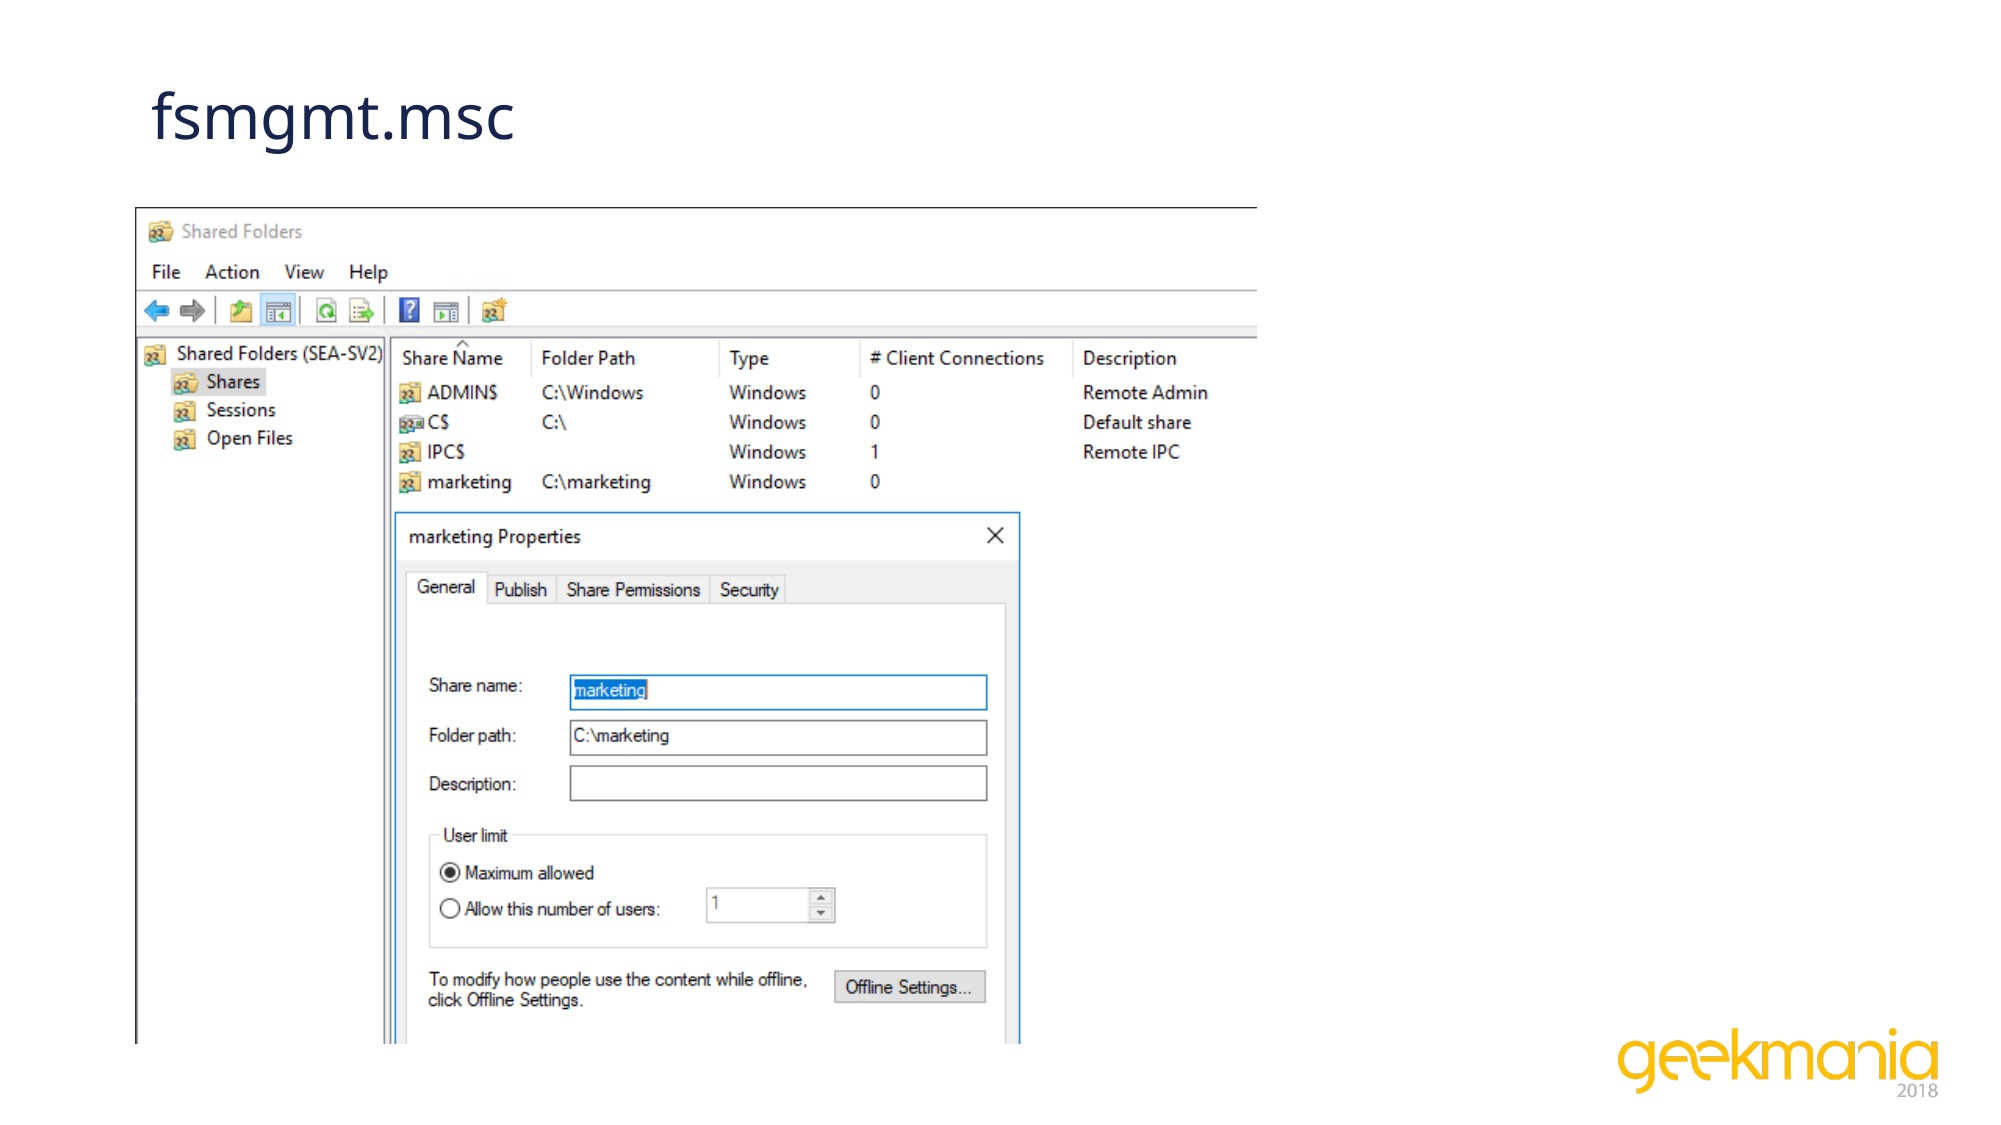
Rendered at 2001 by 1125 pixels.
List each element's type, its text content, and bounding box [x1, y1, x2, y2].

title fsmgmt.msc [135, 72, 1861, 167]
picture [1618, 1028, 1938, 1102]
picture [135, 207, 1257, 1044]
